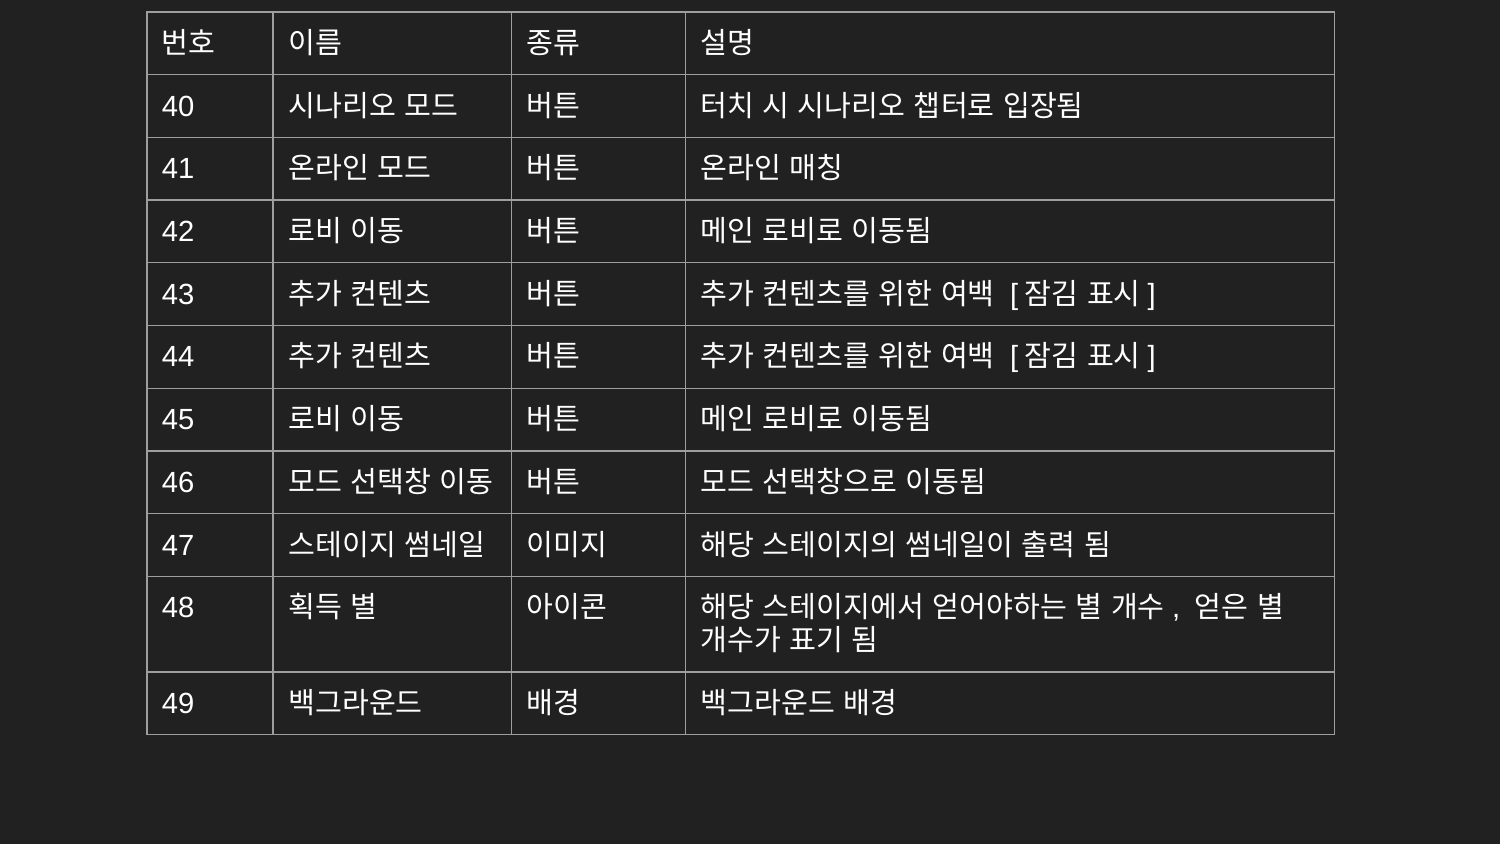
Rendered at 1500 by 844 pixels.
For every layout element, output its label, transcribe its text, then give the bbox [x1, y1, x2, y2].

table_cell 온라인 모드 [274, 138, 511, 199]
table_cell 해당 스테이지의 썸네일이 출력 됨 [686, 514, 1334, 576]
table_cell 추가 컨텐츠를 위한 여백 [잠김 표시] [686, 326, 1334, 388]
table_cell 버튼 [512, 326, 685, 388]
table_cell 버튼 [512, 75, 685, 137]
table_cell 46 [148, 452, 272, 513]
table_cell 40 [148, 75, 272, 137]
table_cell 44 [148, 326, 272, 388]
table_header 설명 [686, 13, 1334, 74]
table_cell 48 [148, 577, 272, 671]
table_cell 스테이지 썸네일 [274, 514, 511, 576]
table_cell 메인 로비로 이동됨 [686, 389, 1334, 450]
table_cell 추가 컨텐츠 [274, 263, 511, 325]
table_header 종류 [512, 13, 685, 74]
table_cell 버튼 [512, 452, 685, 513]
table_cell 백그라운드 [274, 673, 511, 734]
table_cell 추가 컨텐츠 [274, 326, 511, 388]
table_cell 추가 컨텐츠를 위한 여백 [잠김 표시] [686, 263, 1334, 325]
table_cell 모드 선택창으로 이동됨 [686, 452, 1334, 513]
table_cell 버튼 [512, 263, 685, 325]
table_cell 버튼 [512, 389, 685, 450]
table_cell 배경 [512, 673, 685, 734]
table_cell 43 [148, 263, 272, 325]
table_cell 이미지 [512, 514, 685, 576]
table_cell 47 [148, 514, 272, 576]
table_cell 모드 선택창 이동 [274, 452, 511, 513]
table_cell 시나리오 모드 [274, 75, 511, 137]
table_cell 획득 별 [274, 577, 511, 671]
table_cell 로비 이동 [274, 201, 511, 262]
table_cell 아이콘 [512, 577, 685, 671]
table_cell 49 [148, 673, 272, 734]
table_cell 로비 이동 [274, 389, 511, 450]
table_cell 메인 로비로 이동됨 [686, 201, 1334, 262]
table_cell 버튼 [512, 138, 685, 199]
table_cell 42 [148, 201, 272, 262]
table_cell 해당 스테이지에서 얻어야하는 별 개수, 얻은 별 개수가 표기 됨 [686, 577, 1334, 671]
table_cell 41 [148, 138, 272, 199]
table_cell 45 [148, 389, 272, 450]
table_cell 온라인 매칭 [686, 138, 1334, 199]
table_cell 터치 시 시나리오 챕터로 입장됨 [686, 75, 1334, 137]
table_header 번호 [148, 13, 272, 74]
table_cell 버튼 [512, 201, 685, 262]
table_cell 백그라운드 배경 [686, 673, 1334, 734]
table_header 이름 [274, 13, 511, 74]
